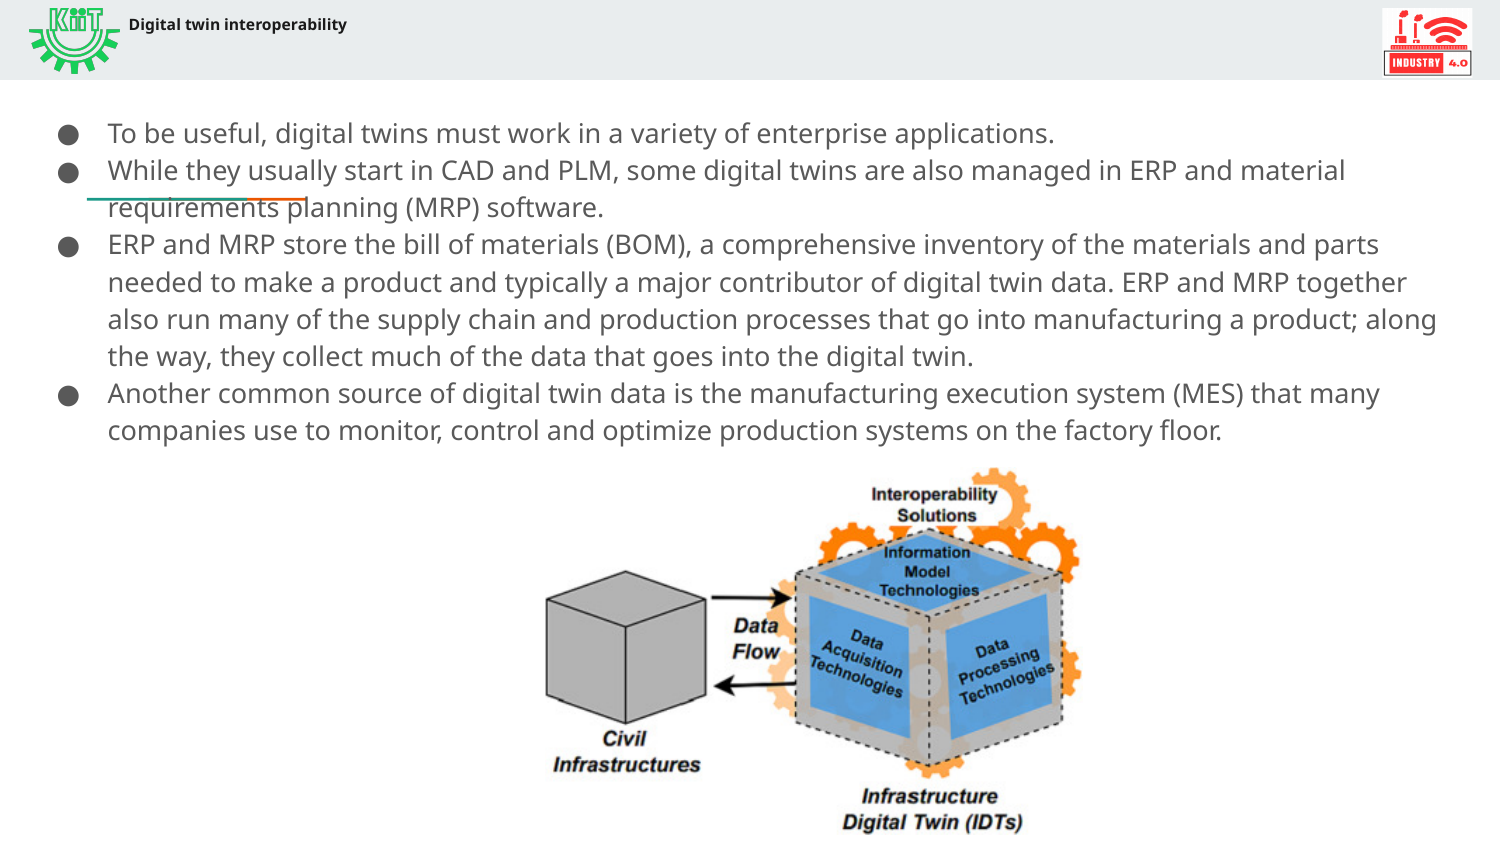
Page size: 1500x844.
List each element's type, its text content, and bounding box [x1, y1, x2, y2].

list To be useful, digital twins must work in a variety of enterprise applications. While they usually start in CAD and PLM, some digital twins are also managed in ERP and material requirements planning (MRP) software. ERP and MRP store the bill of materials (BOM), a comprehensive inventory of the materials and parts needed to make a product and typically a major contributor of digital twin data. ERP and MRP together also run many of the supply chain and production processes that go into manufacturing a product; along the way, they collect much of the data that goes into the digital twin. Another common source of digital twin data is the manufacturing execution system (MES) that many companies use to monitor, control and optimize production systems on the factory floor. [17, 96, 1472, 488]
picture [545, 467, 1083, 836]
picture [1382, 8, 1473, 78]
title Digital twin interoperability [113, 0, 1375, 88]
picture [29, 8, 113, 74]
